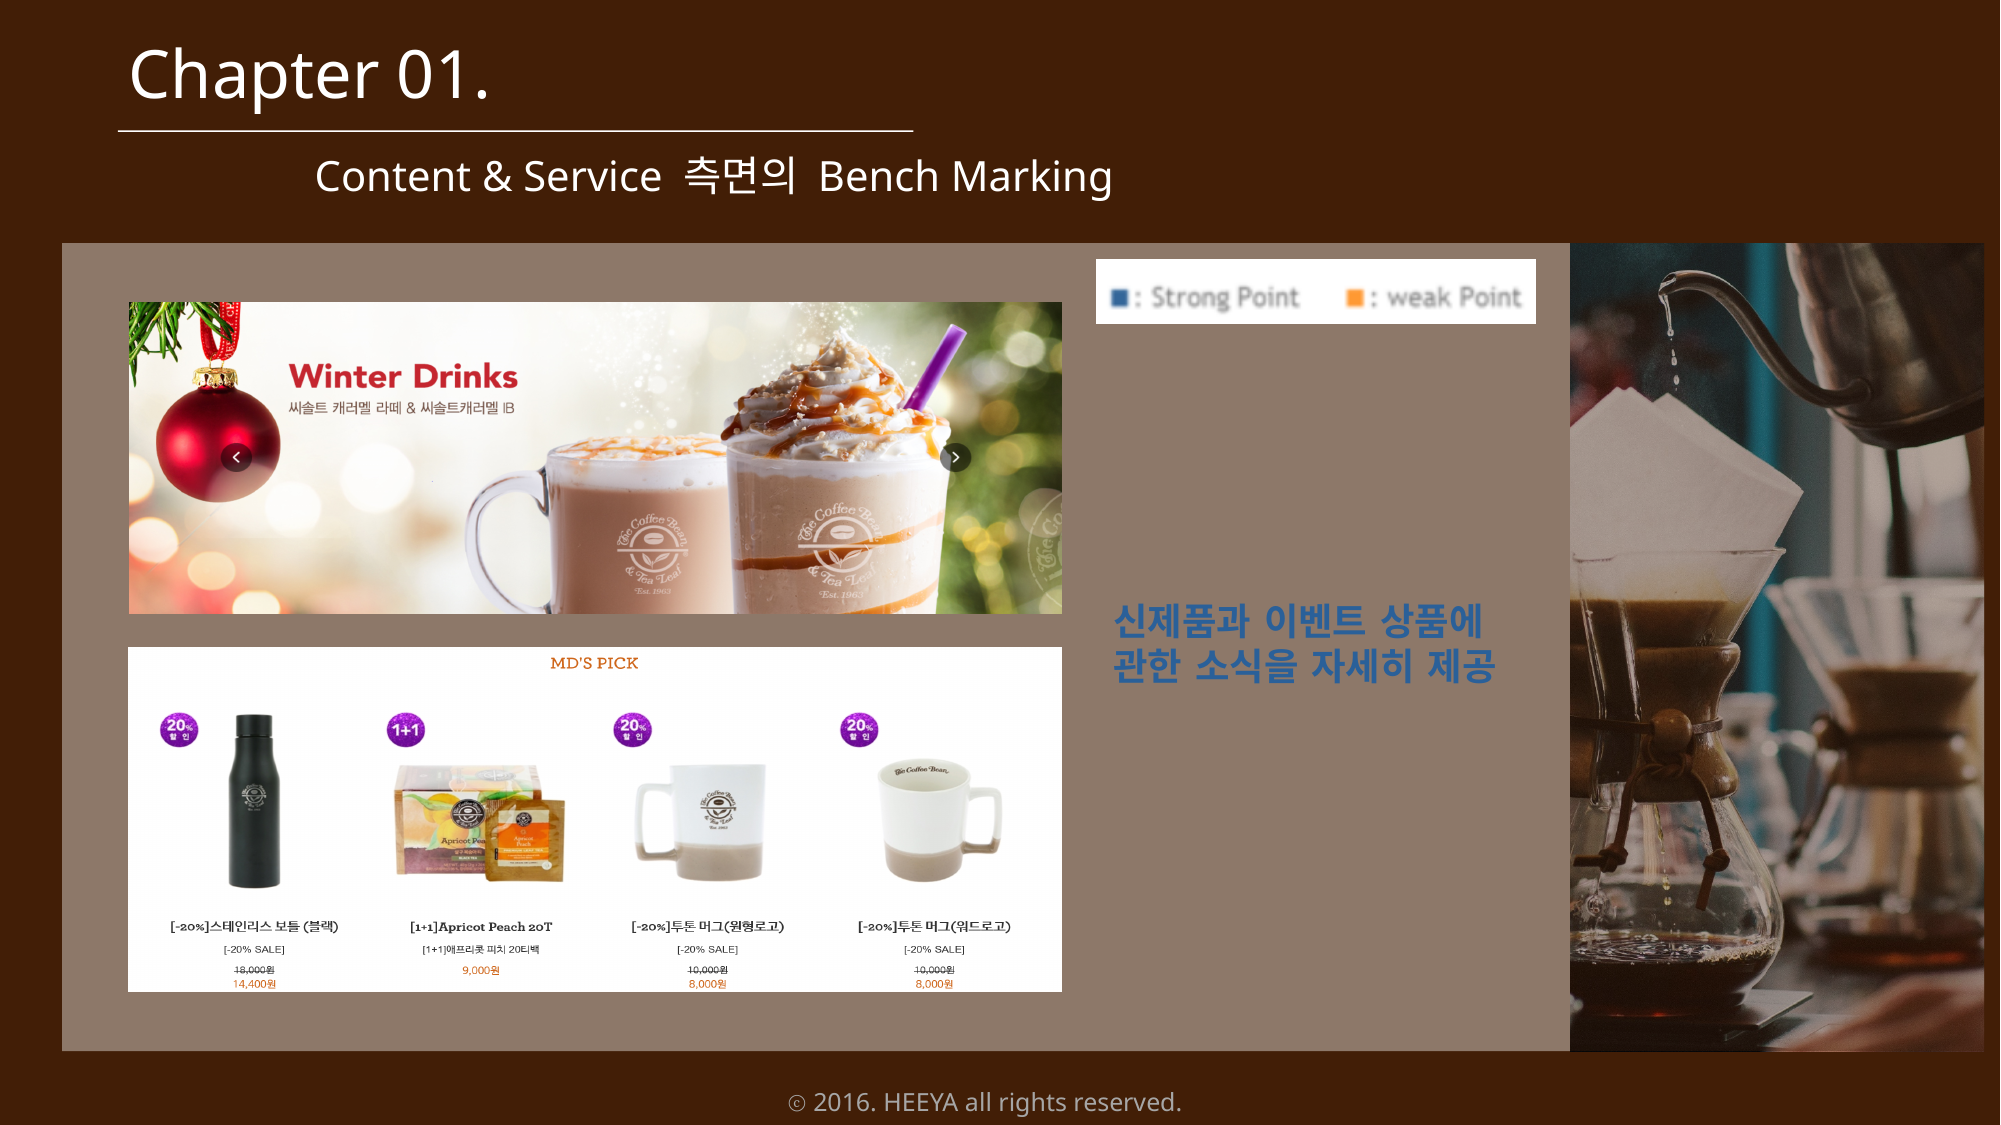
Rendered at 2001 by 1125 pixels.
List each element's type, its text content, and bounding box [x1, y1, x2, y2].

text_box Content & Service 측면의 Bench Marking [299, 142, 1118, 207]
text_box Chapter 01. [113, 24, 513, 119]
picture [1096, 259, 1536, 325]
picture [127, 647, 1062, 993]
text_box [1569, 242, 1985, 1052]
text_box 신제품과 이벤트 상품에 관한 소식을 자세히 제공 [1098, 590, 1541, 681]
text_box [60, 241, 1570, 1053]
picture [129, 301, 1063, 615]
